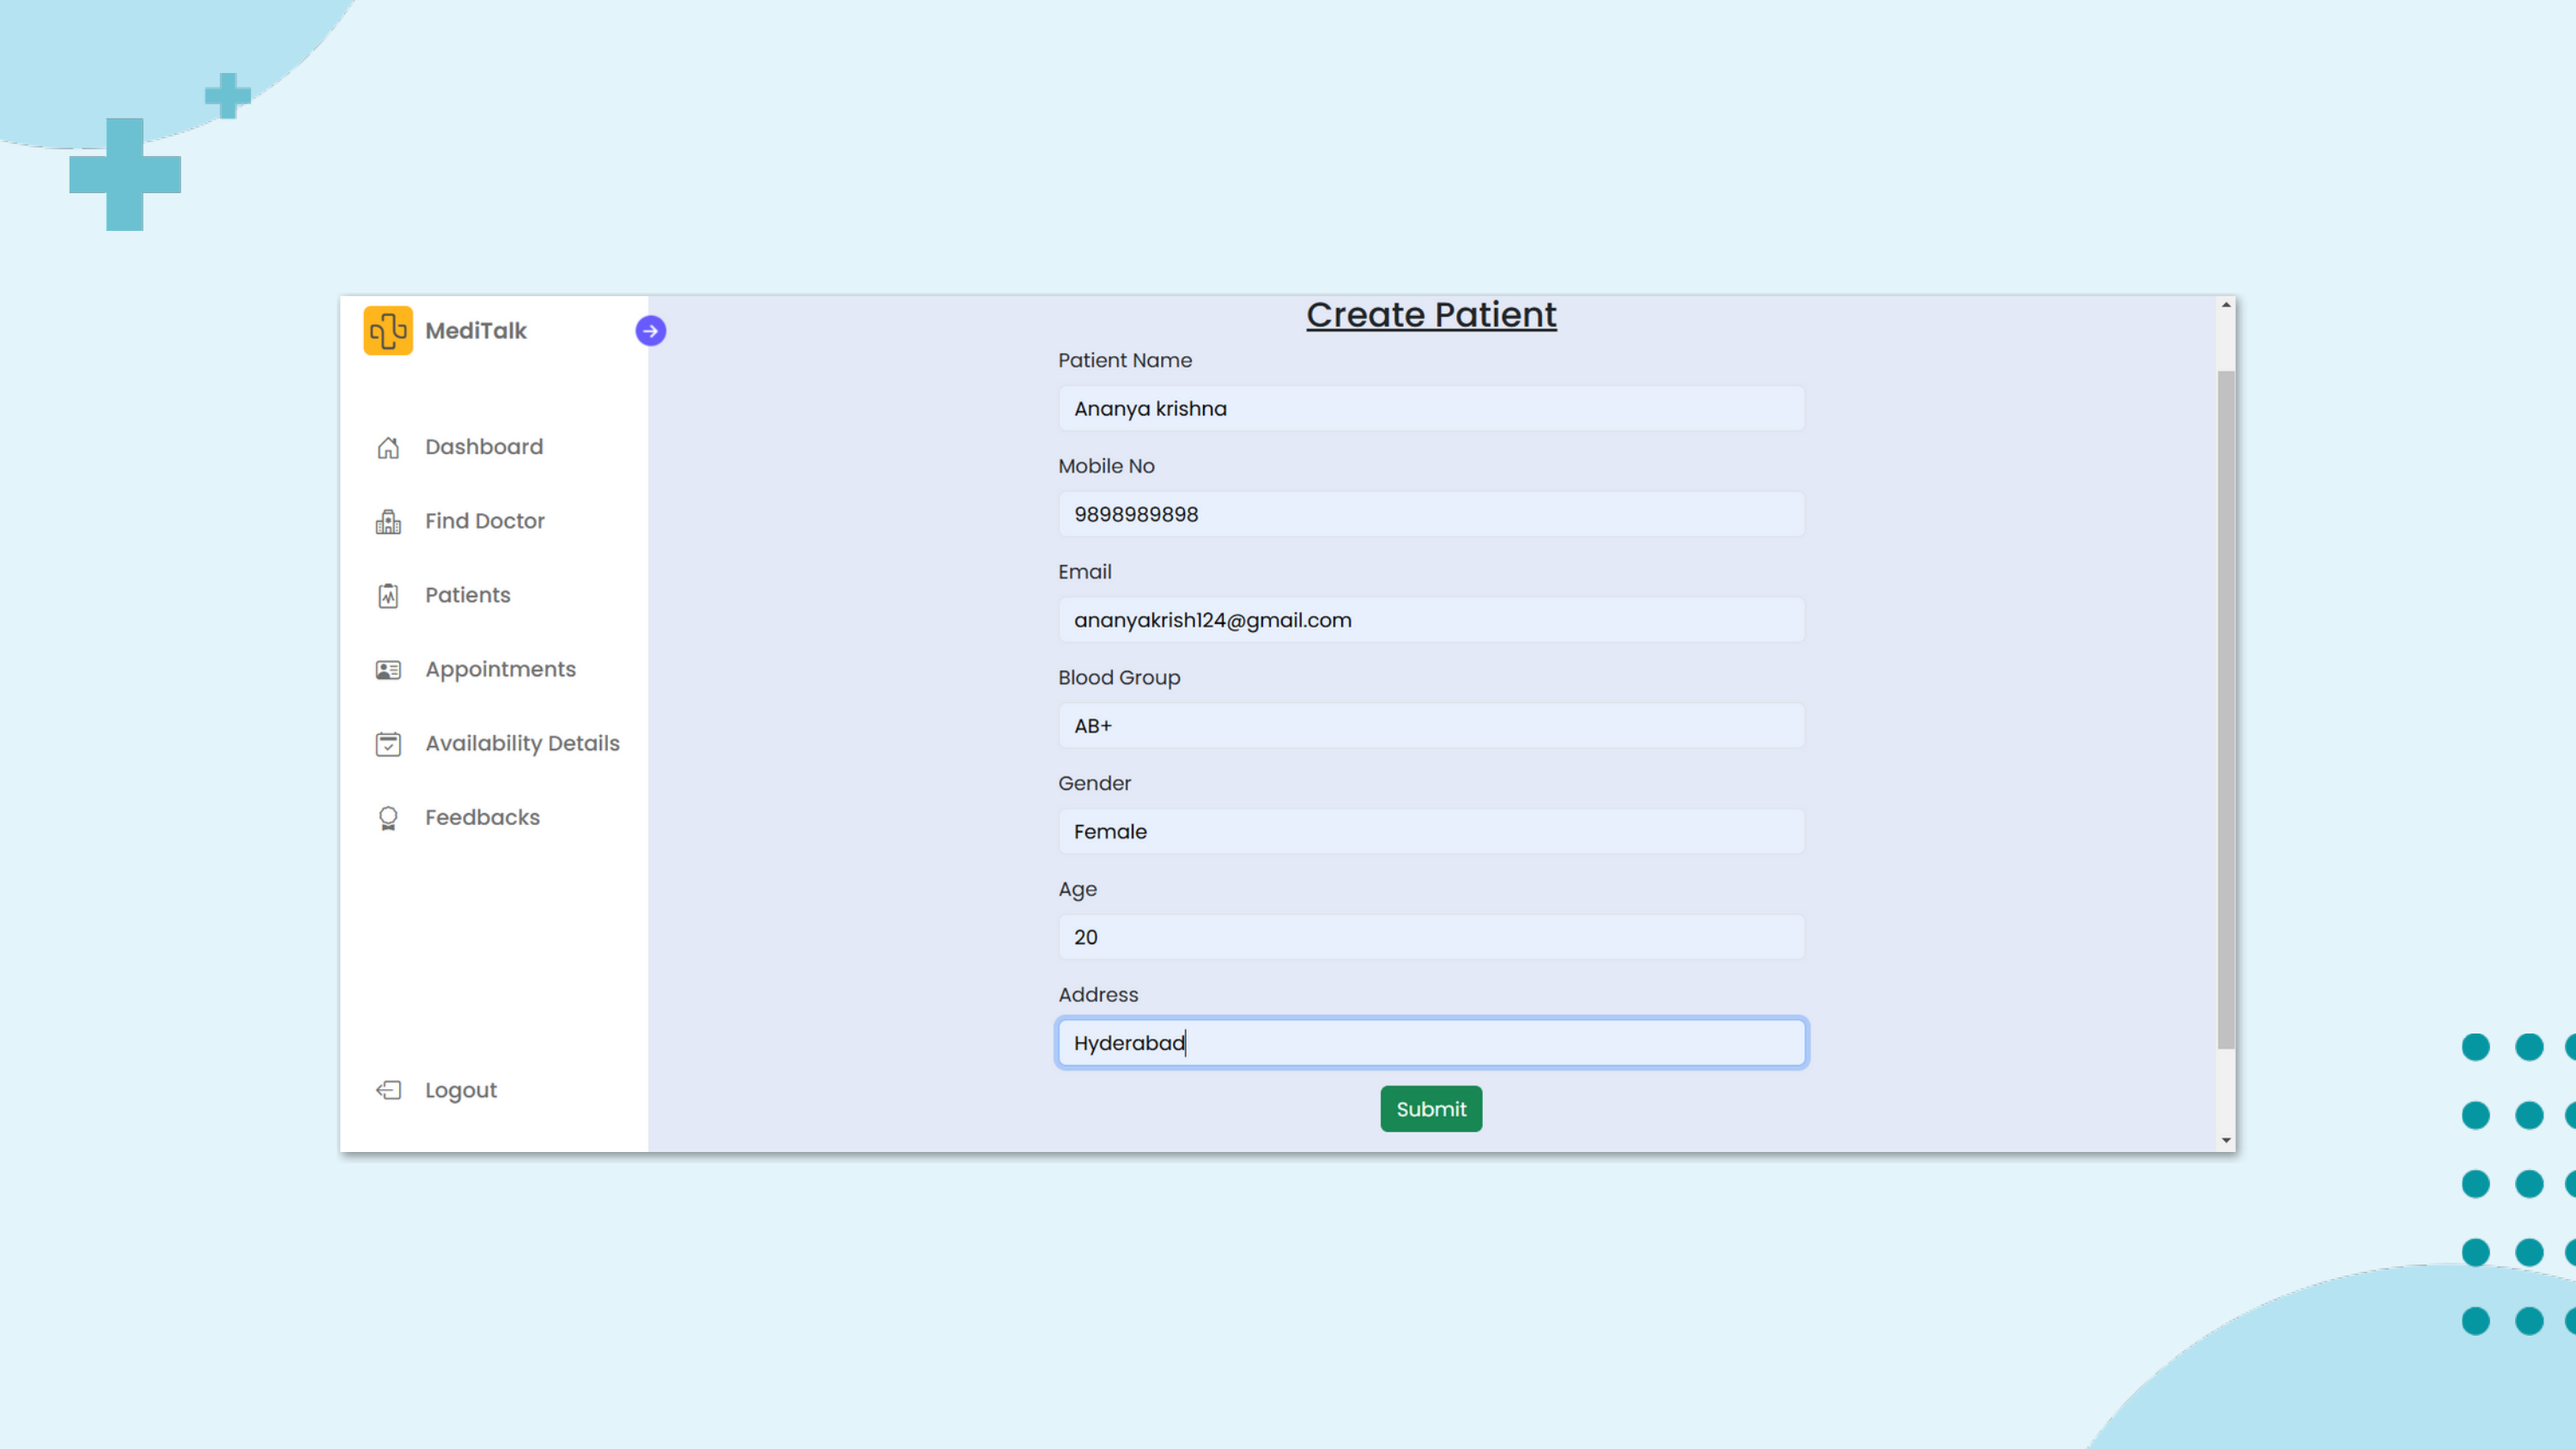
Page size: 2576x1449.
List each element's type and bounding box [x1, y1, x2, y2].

text_box [2462, 1034, 2576, 1336]
text_box [0, 0, 2576, 1449]
text_box [69, 73, 252, 231]
text_box [340, 296, 2236, 1153]
